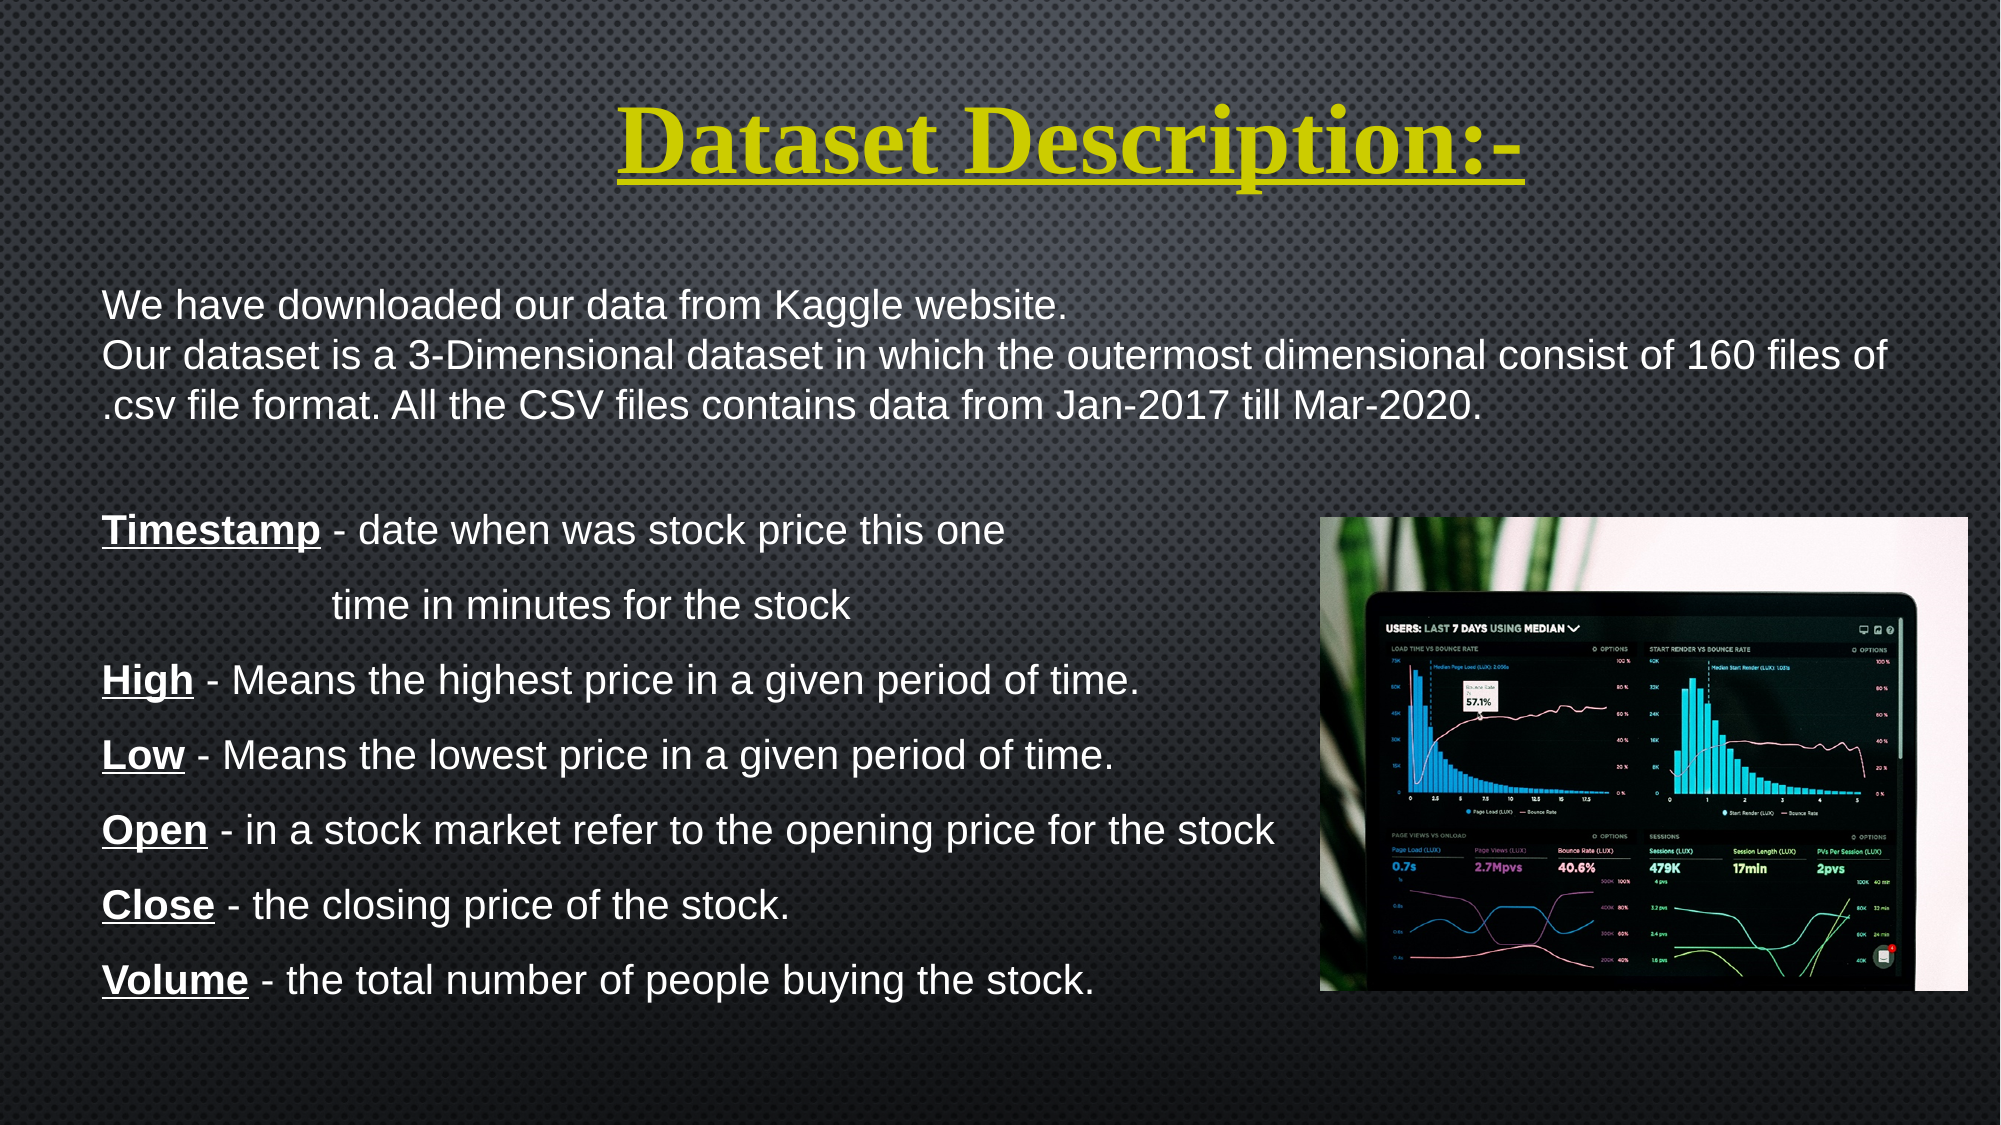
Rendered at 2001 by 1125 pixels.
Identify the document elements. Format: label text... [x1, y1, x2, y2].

text_box Dataset Description:- [452, 66, 1548, 202]
picture [1320, 517, 1968, 991]
text_box We have downloaded our data from Kaggle website. Our dataset is a 3-Dimensional dataset in which the outermost dimensional consist of 160 files of .csv file format. All the CSV files contains data from Jan-2017 till Mar-2020. Timestamp - date when was stock price this one time in minutes for the stock High - Means the highest price in a given period of time. Low - Means the lowest price in a given period of time. Open - in a stock market refer to the opening price for the stock Close - the closing price of the stock. Volume - the total number of people buying the stock. [86, 270, 1913, 1011]
